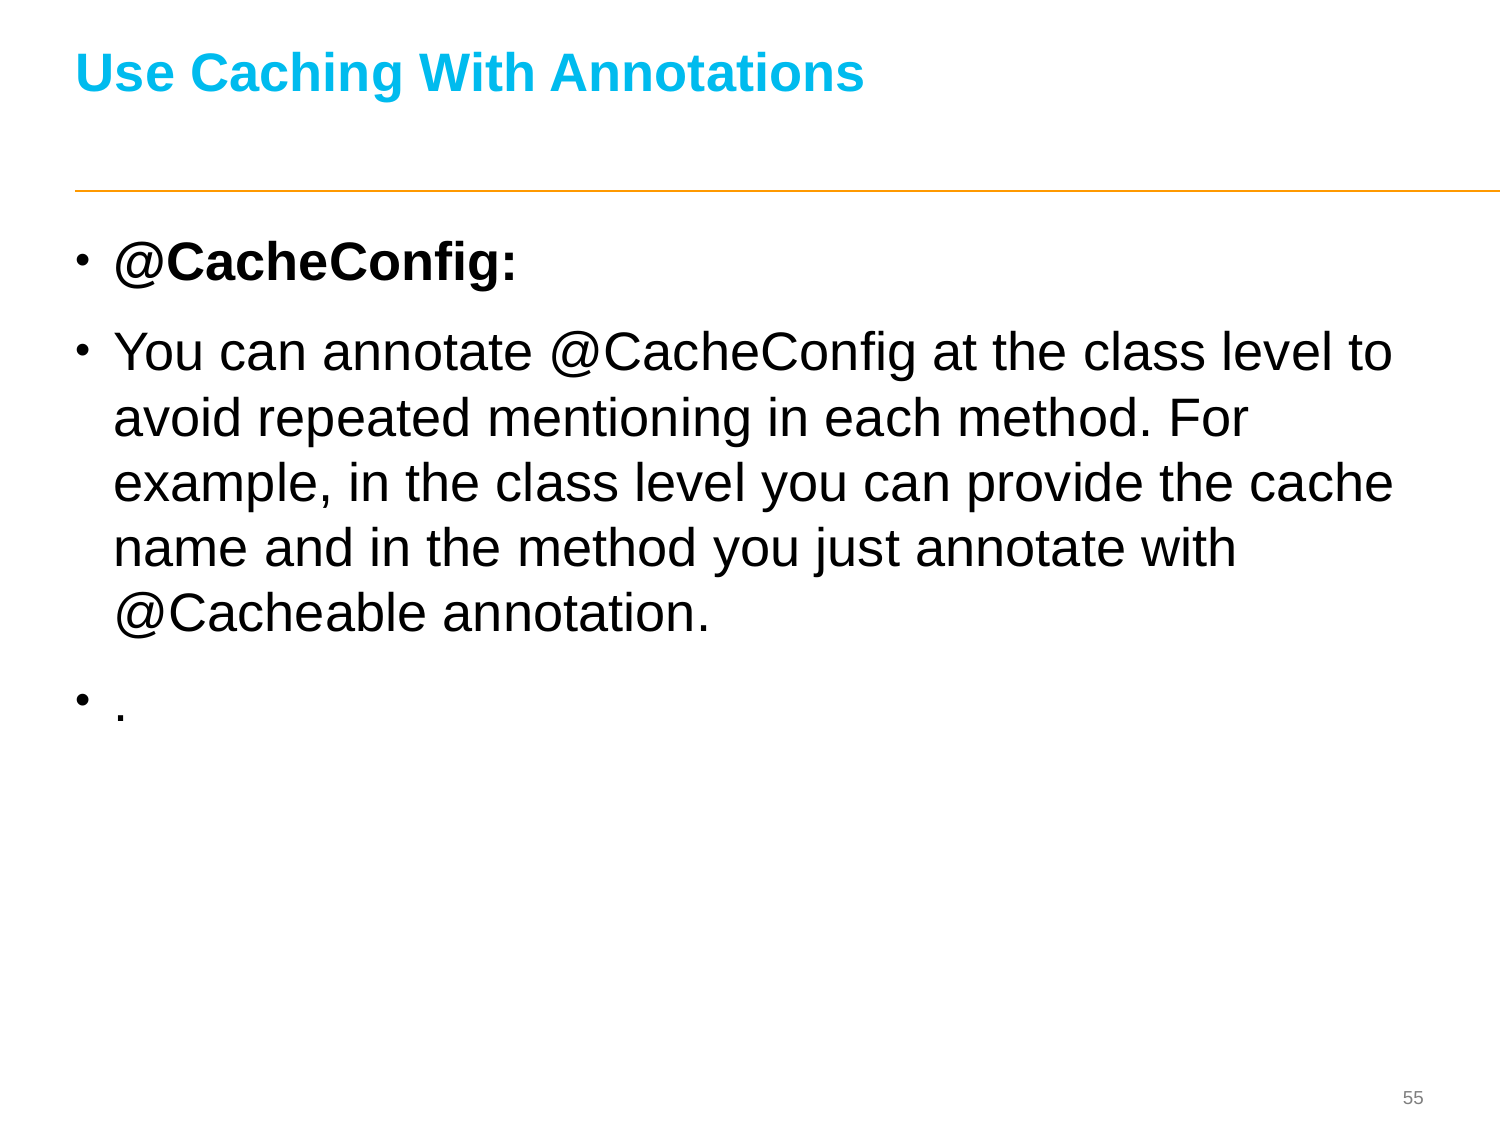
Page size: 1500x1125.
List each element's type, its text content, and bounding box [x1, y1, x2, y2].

title Use Caching With Annotations [75, 27, 1422, 157]
list @CacheConfig: You can annotate @CacheConfig at the class level to avoid repeated mentioning in each method. For example, in the class level you can provide the cache name and in the method you just annotate with @Cacheable annotation. . [75, 226, 1425, 1018]
